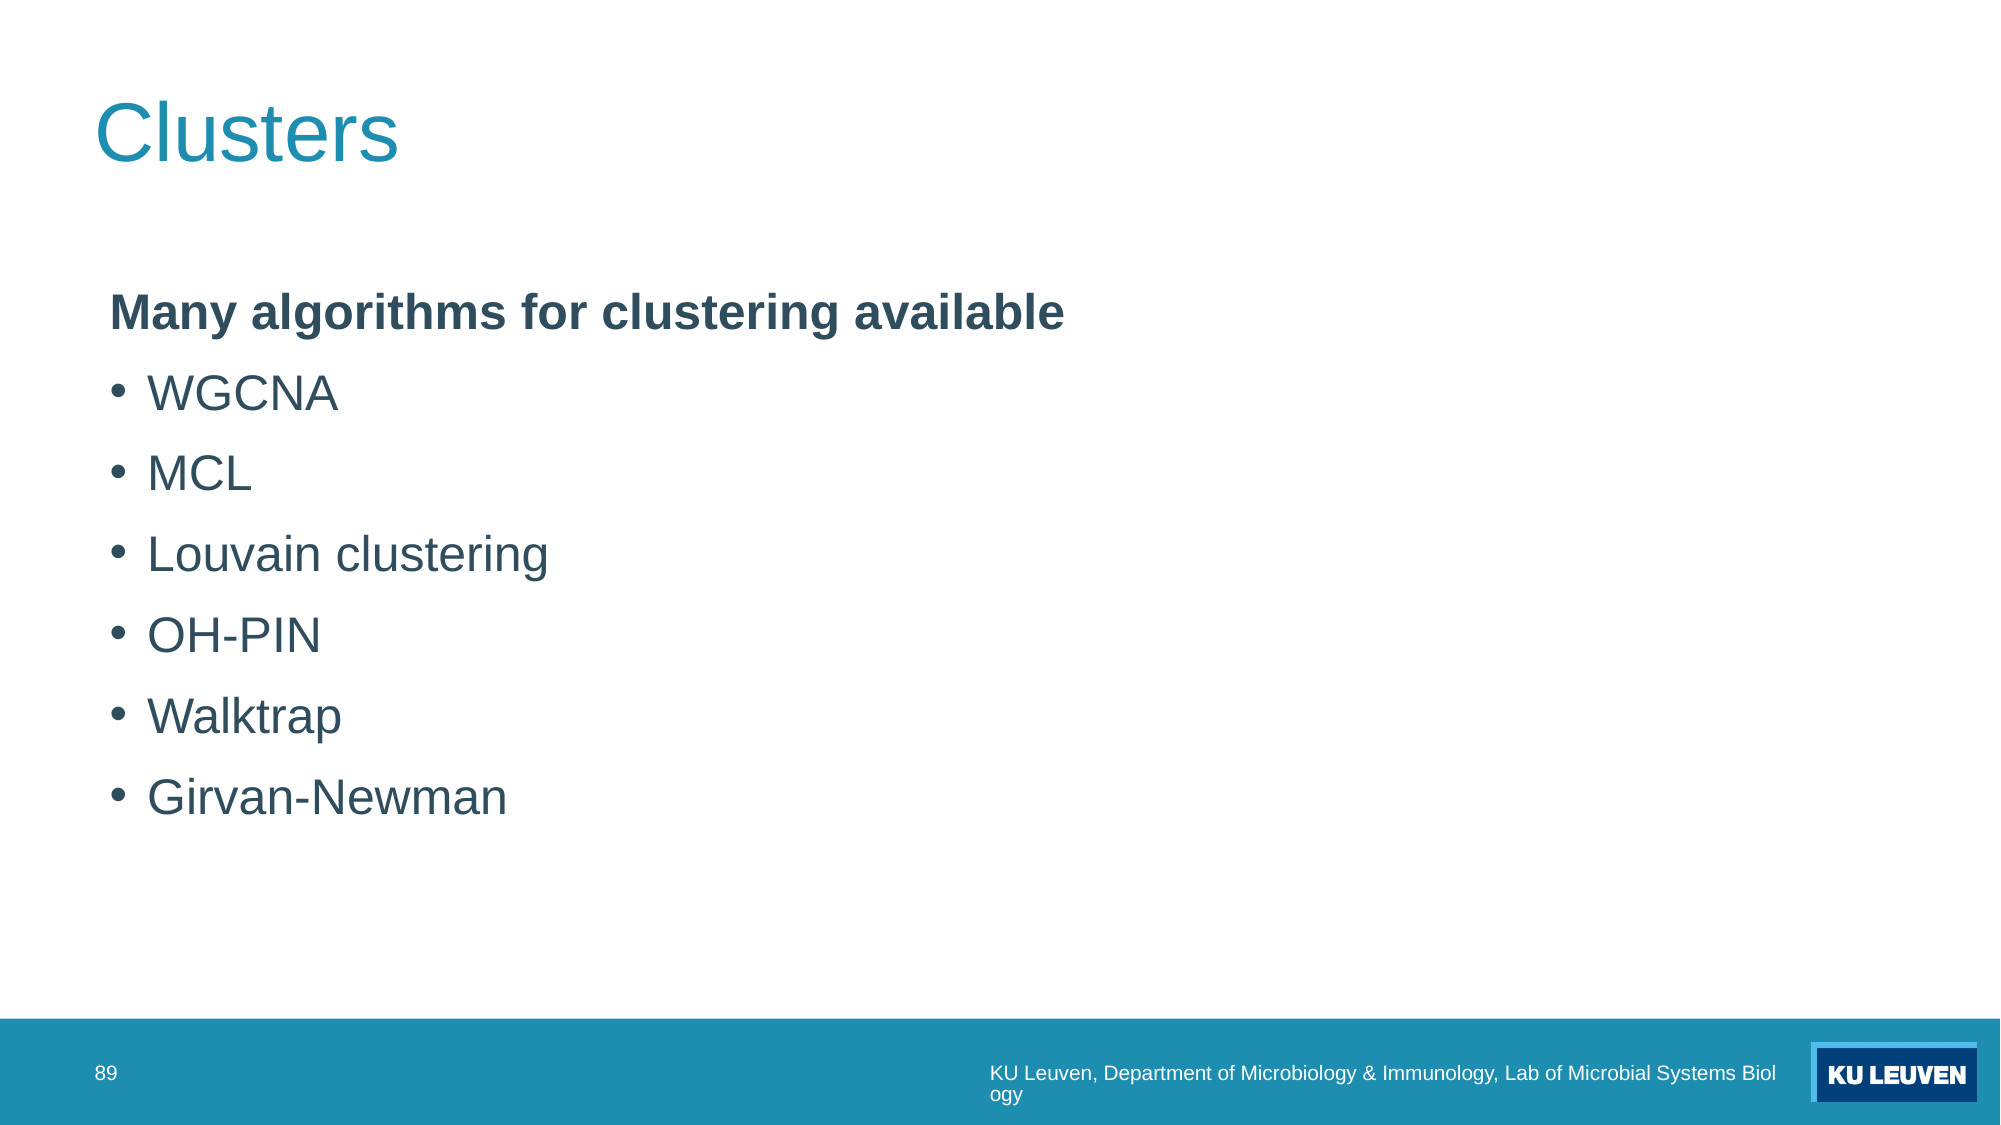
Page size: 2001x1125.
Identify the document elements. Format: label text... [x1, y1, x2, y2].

footer KU Leuven, Department of Microbiology & Immunology, Lab of Microbial Systems Biology [989, 1018, 1809, 1125]
list Many algorithms for clustering available WGCNA MCL Louvain clustering OH-PIN Walktrap Girvan-Newman [94, 271, 1906, 1004]
picture [1811, 1042, 1977, 1102]
title Clusters [94, 33, 1906, 223]
slide_number 89 [94, 1018, 201, 1125]
